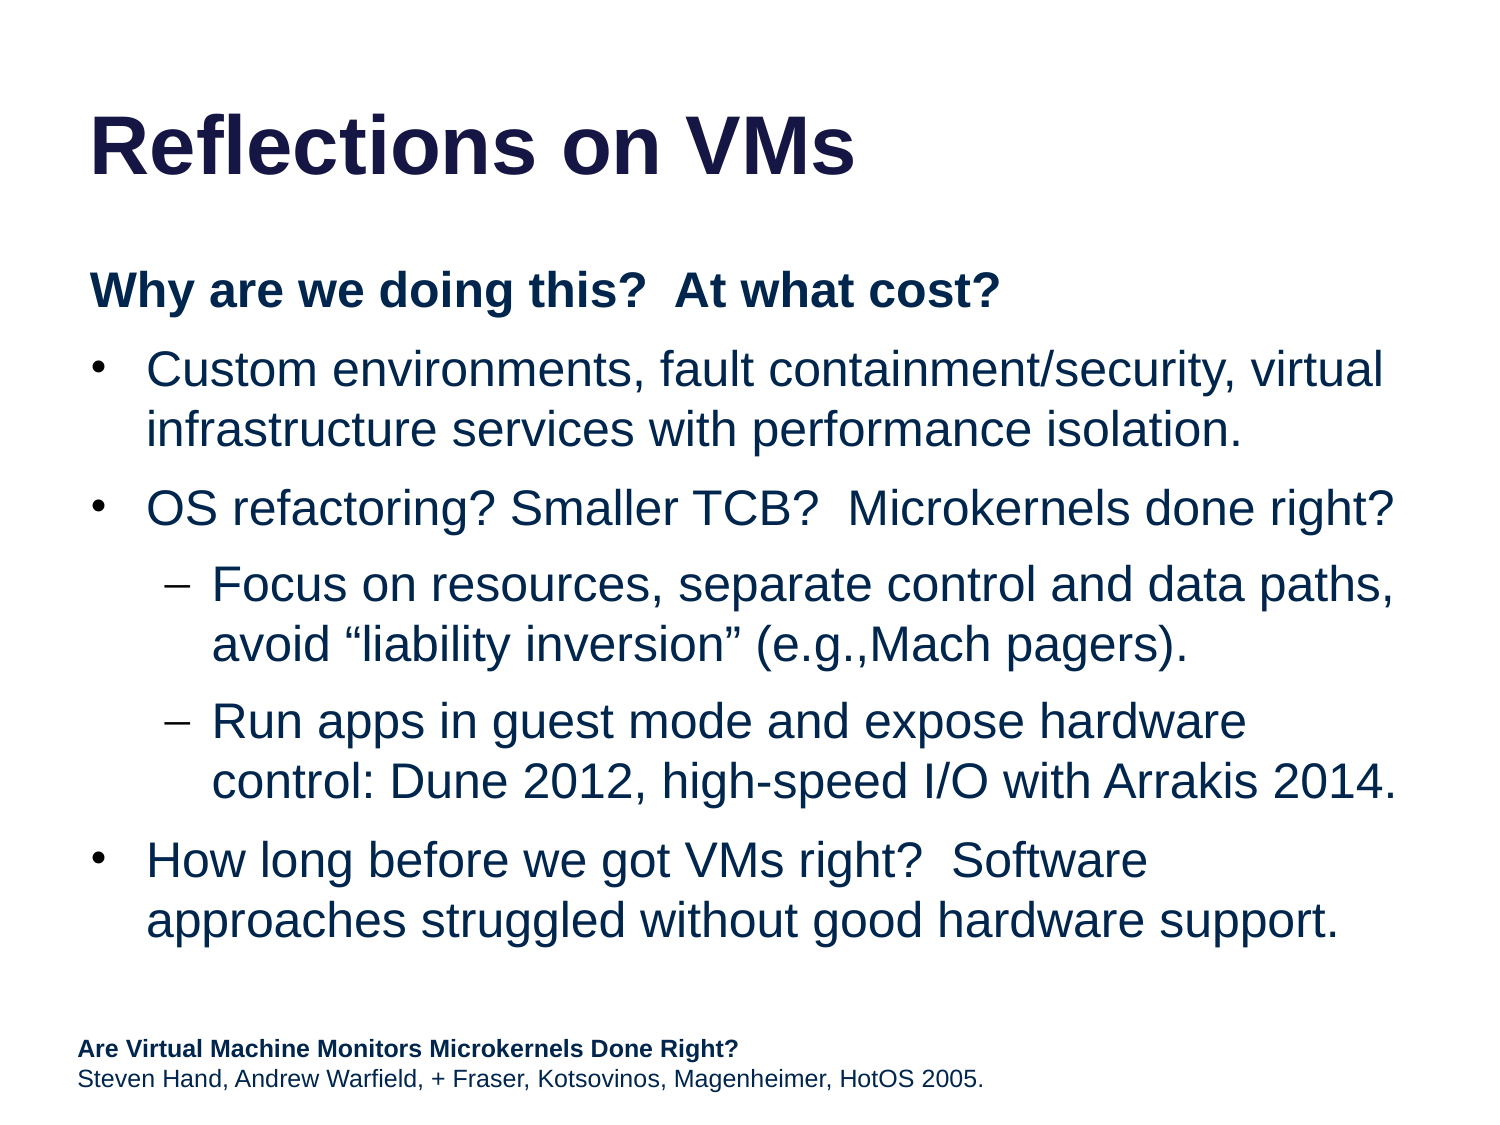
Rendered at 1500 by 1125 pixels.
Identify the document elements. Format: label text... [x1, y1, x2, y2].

text_box Are Virtual Machine Monitors Microkernels Done Right? Steven Hand, Andrew Warfield, + Fraser, Kotsovinos, Magenheimer, HotOS 2005. [62, 1024, 1412, 1100]
list Why are we doing this? At what cost? Custom environments, fault containment/security, virtual infrastructure services with performance isolation. OS refactoring? Smaller TCB? Microkernels done right? Focus on resources, separate control and data paths, avoid “liability inversion” (e.g.,Mach pagers). Run apps in guest mode and expose hardware control: Dune 2012, high-speed I/O with Arrakis 2014. How long before we got VMs right? Software approaches struggled without good hardware support. [75, 249, 1425, 925]
title Reflections on VMs [75, 0, 1425, 200]
